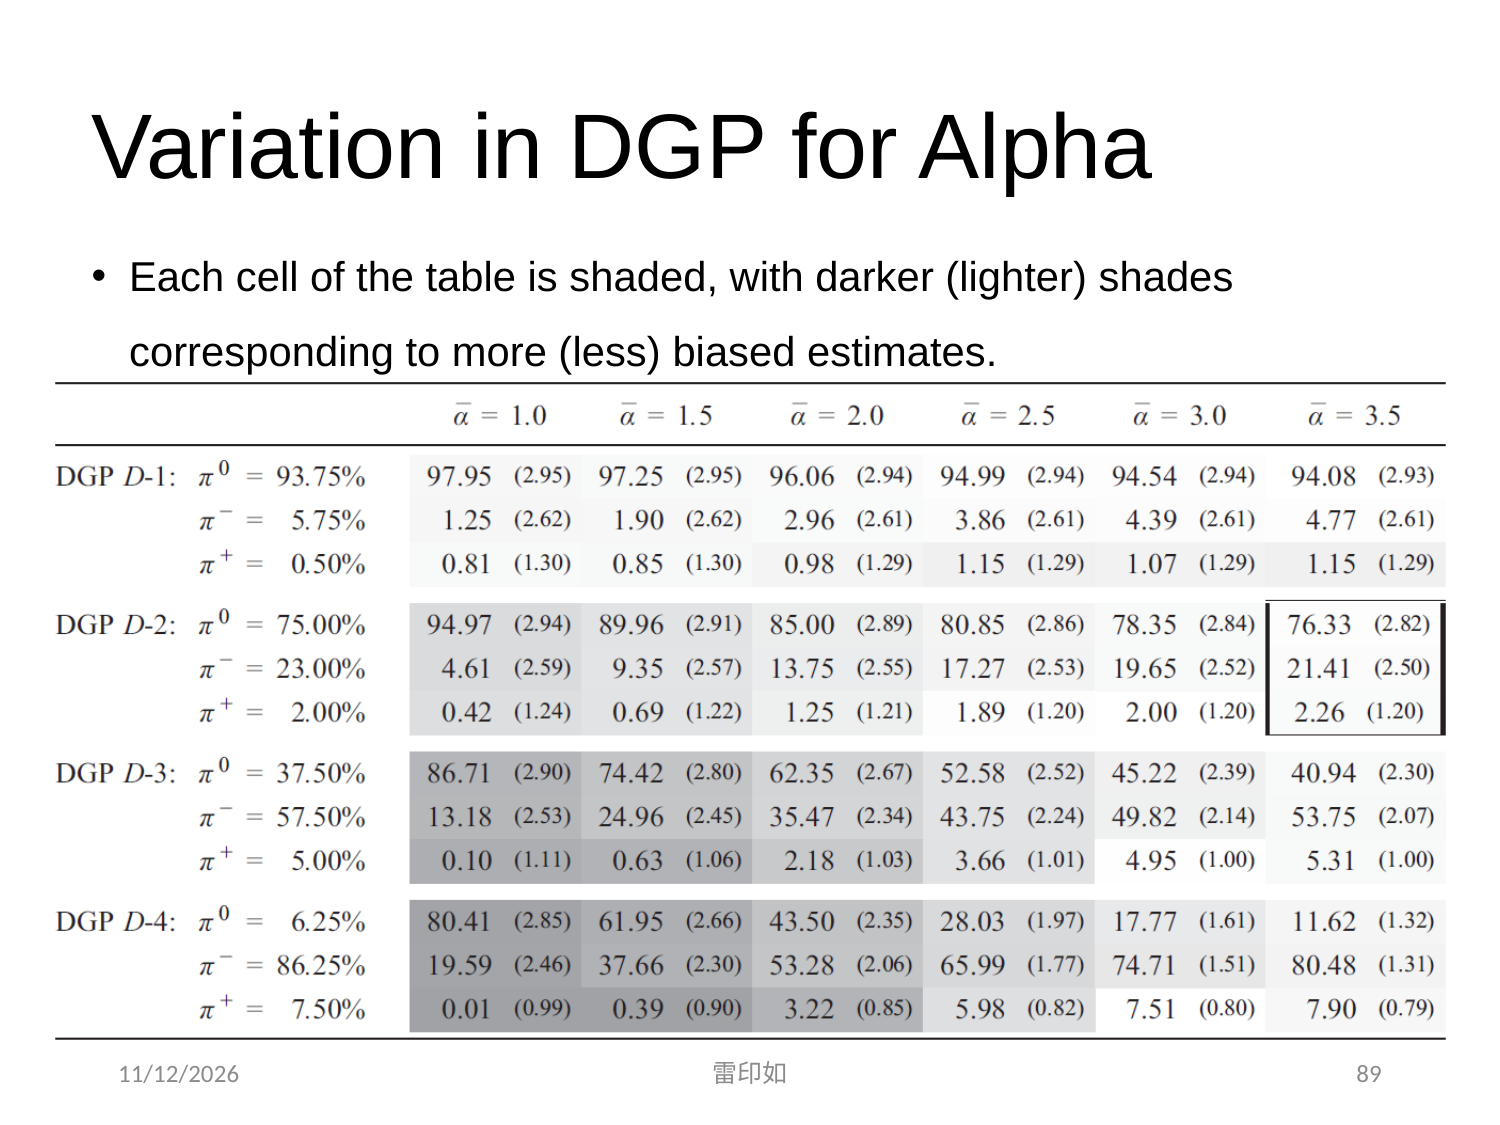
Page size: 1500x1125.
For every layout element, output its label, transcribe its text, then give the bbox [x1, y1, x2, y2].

footer 雷印如 [496, 1043, 1004, 1103]
picture [51, 380, 1449, 1043]
list Each cell of the table is shaded, with darker (lighter) shades corresponding to more (less) biased estimates. [76, 217, 1371, 380]
slide_number 89 [1059, 1043, 1397, 1103]
title Variation in DGP for Alpha [76, 39, 1371, 217]
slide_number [103, 1043, 441, 1103]
